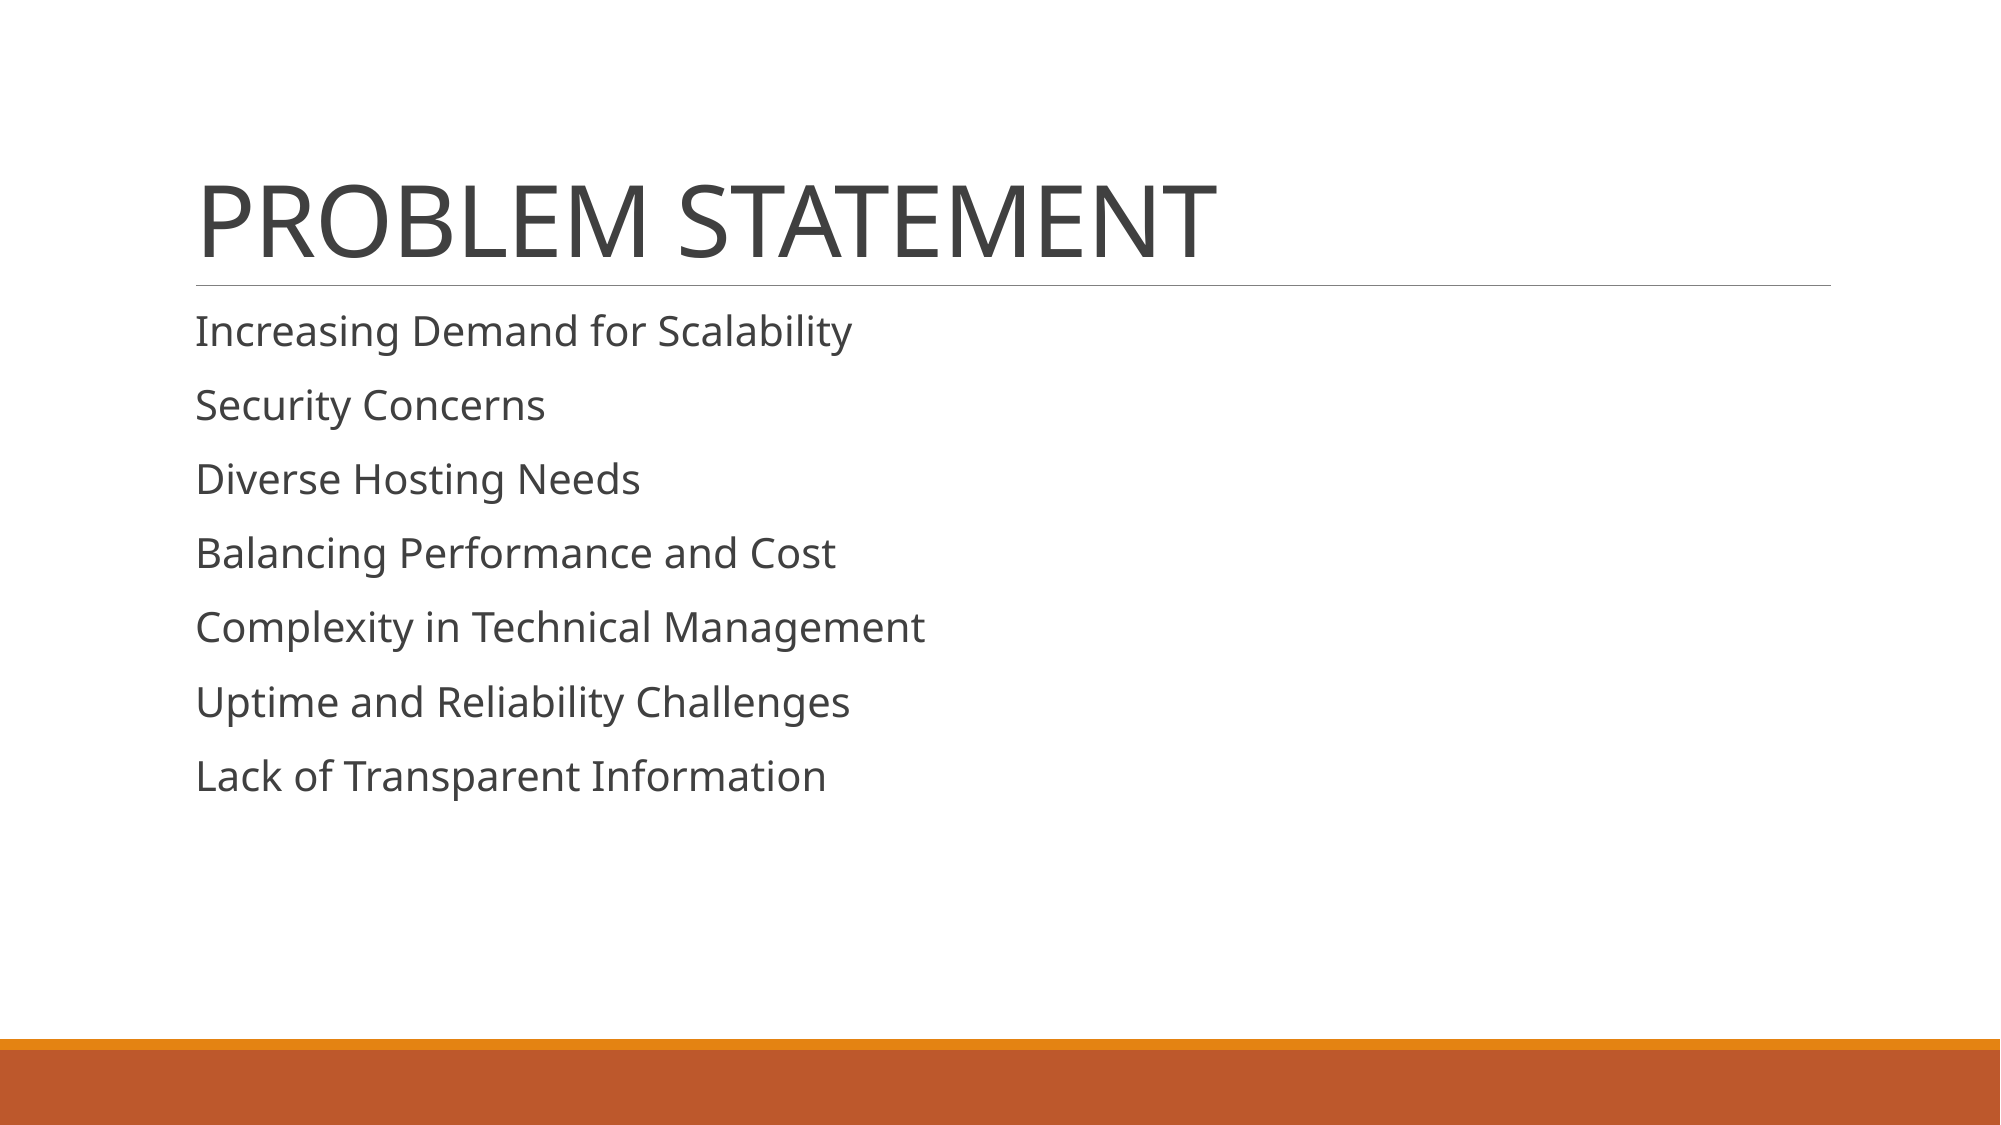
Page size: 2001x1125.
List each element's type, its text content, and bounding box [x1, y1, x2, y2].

title PROBLEM STATEMENT [180, 47, 1830, 285]
list Increasing Demand for Scalability Security Concerns Diverse Hosting Needs Balancing Performance and Cost Complexity in Technical Management Uptime and Reliability Challenges Lack of Transparent Information [180, 302, 1830, 963]
